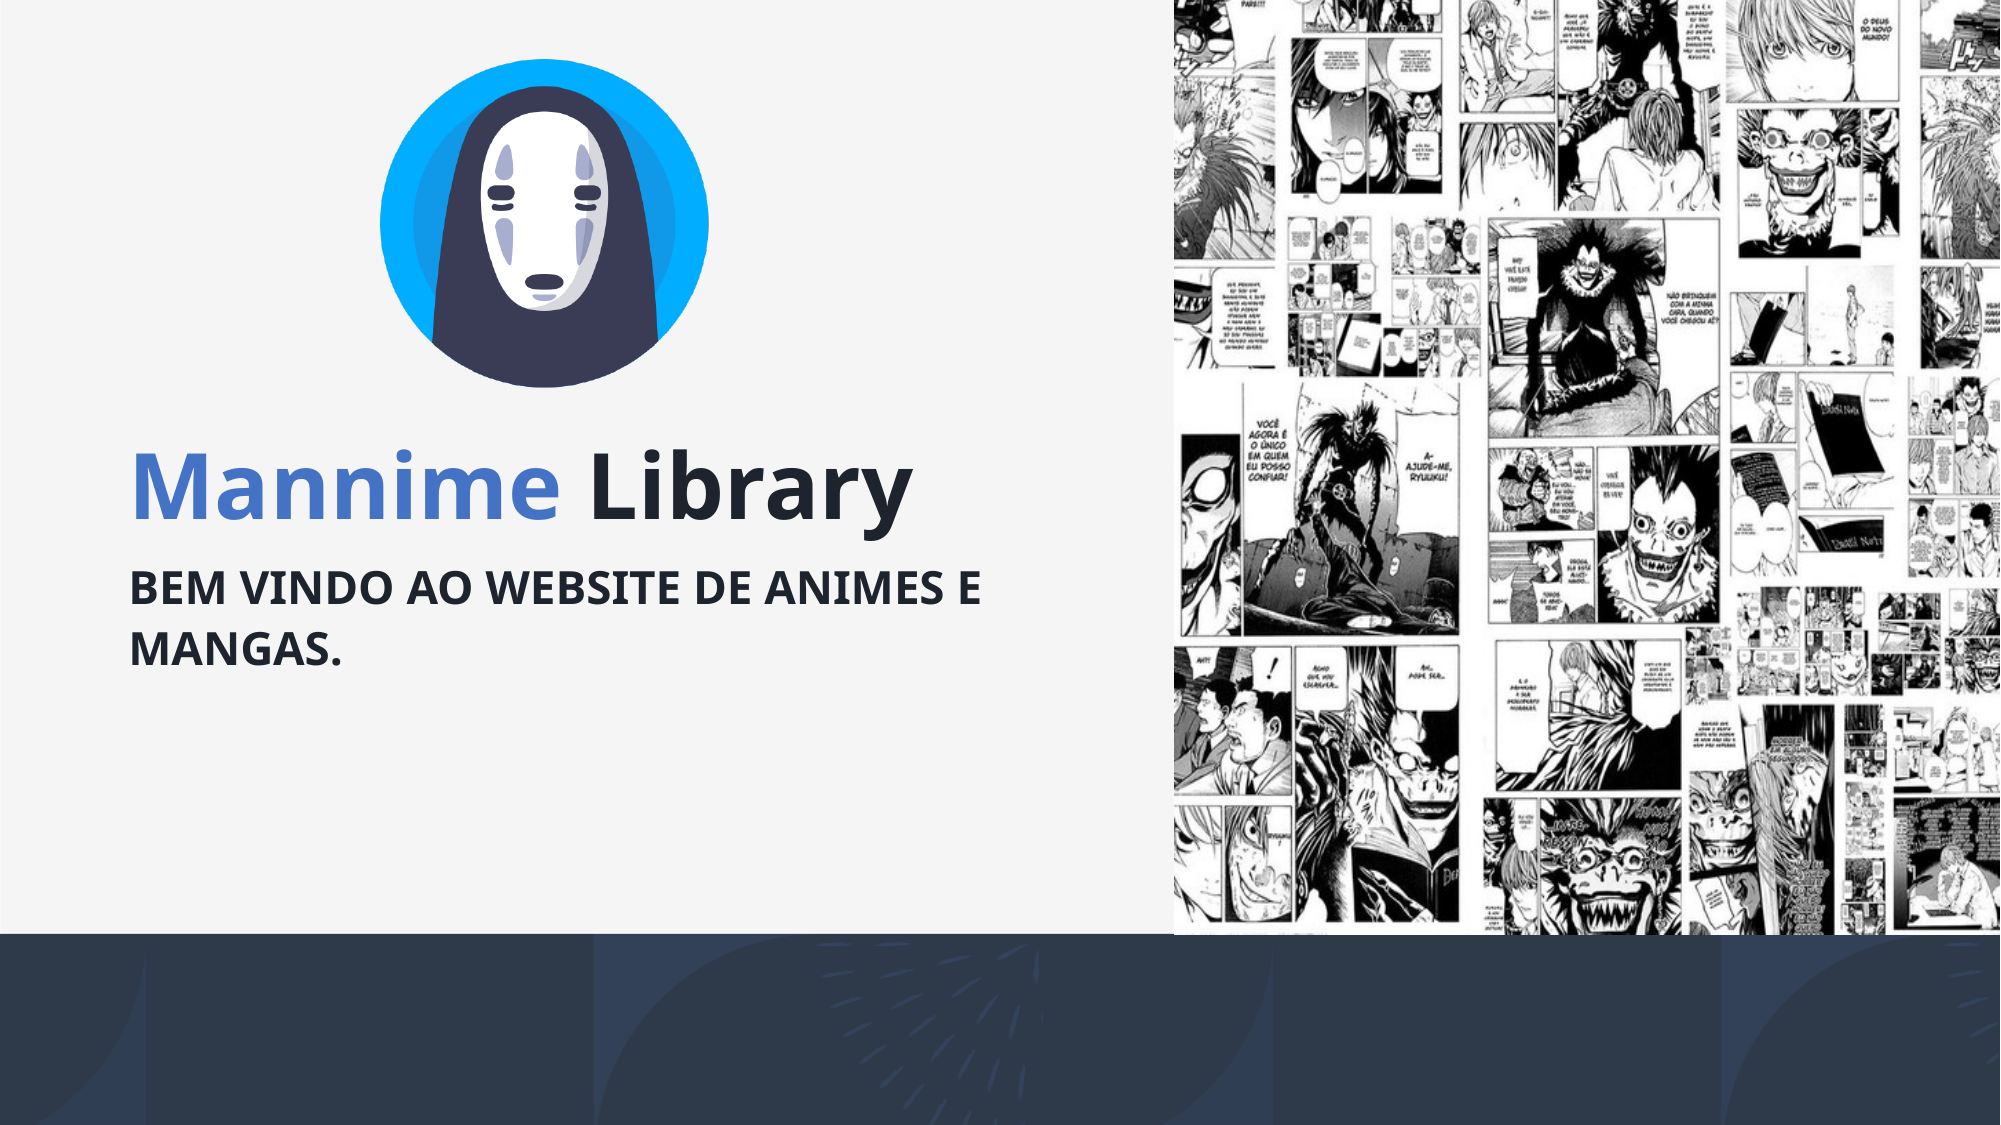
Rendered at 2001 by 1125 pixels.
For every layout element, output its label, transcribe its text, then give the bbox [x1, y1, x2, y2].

picture [369, 48, 719, 398]
text_box [0, 933, 2000, 1125]
text_box [0, 0, 1174, 933]
subtitle BEM VINDO AO WEBSITE DE ANIMES E MANGAS. [113, 545, 1029, 697]
title Mannime Library [113, 108, 1065, 546]
picture [1174, 0, 2000, 935]
